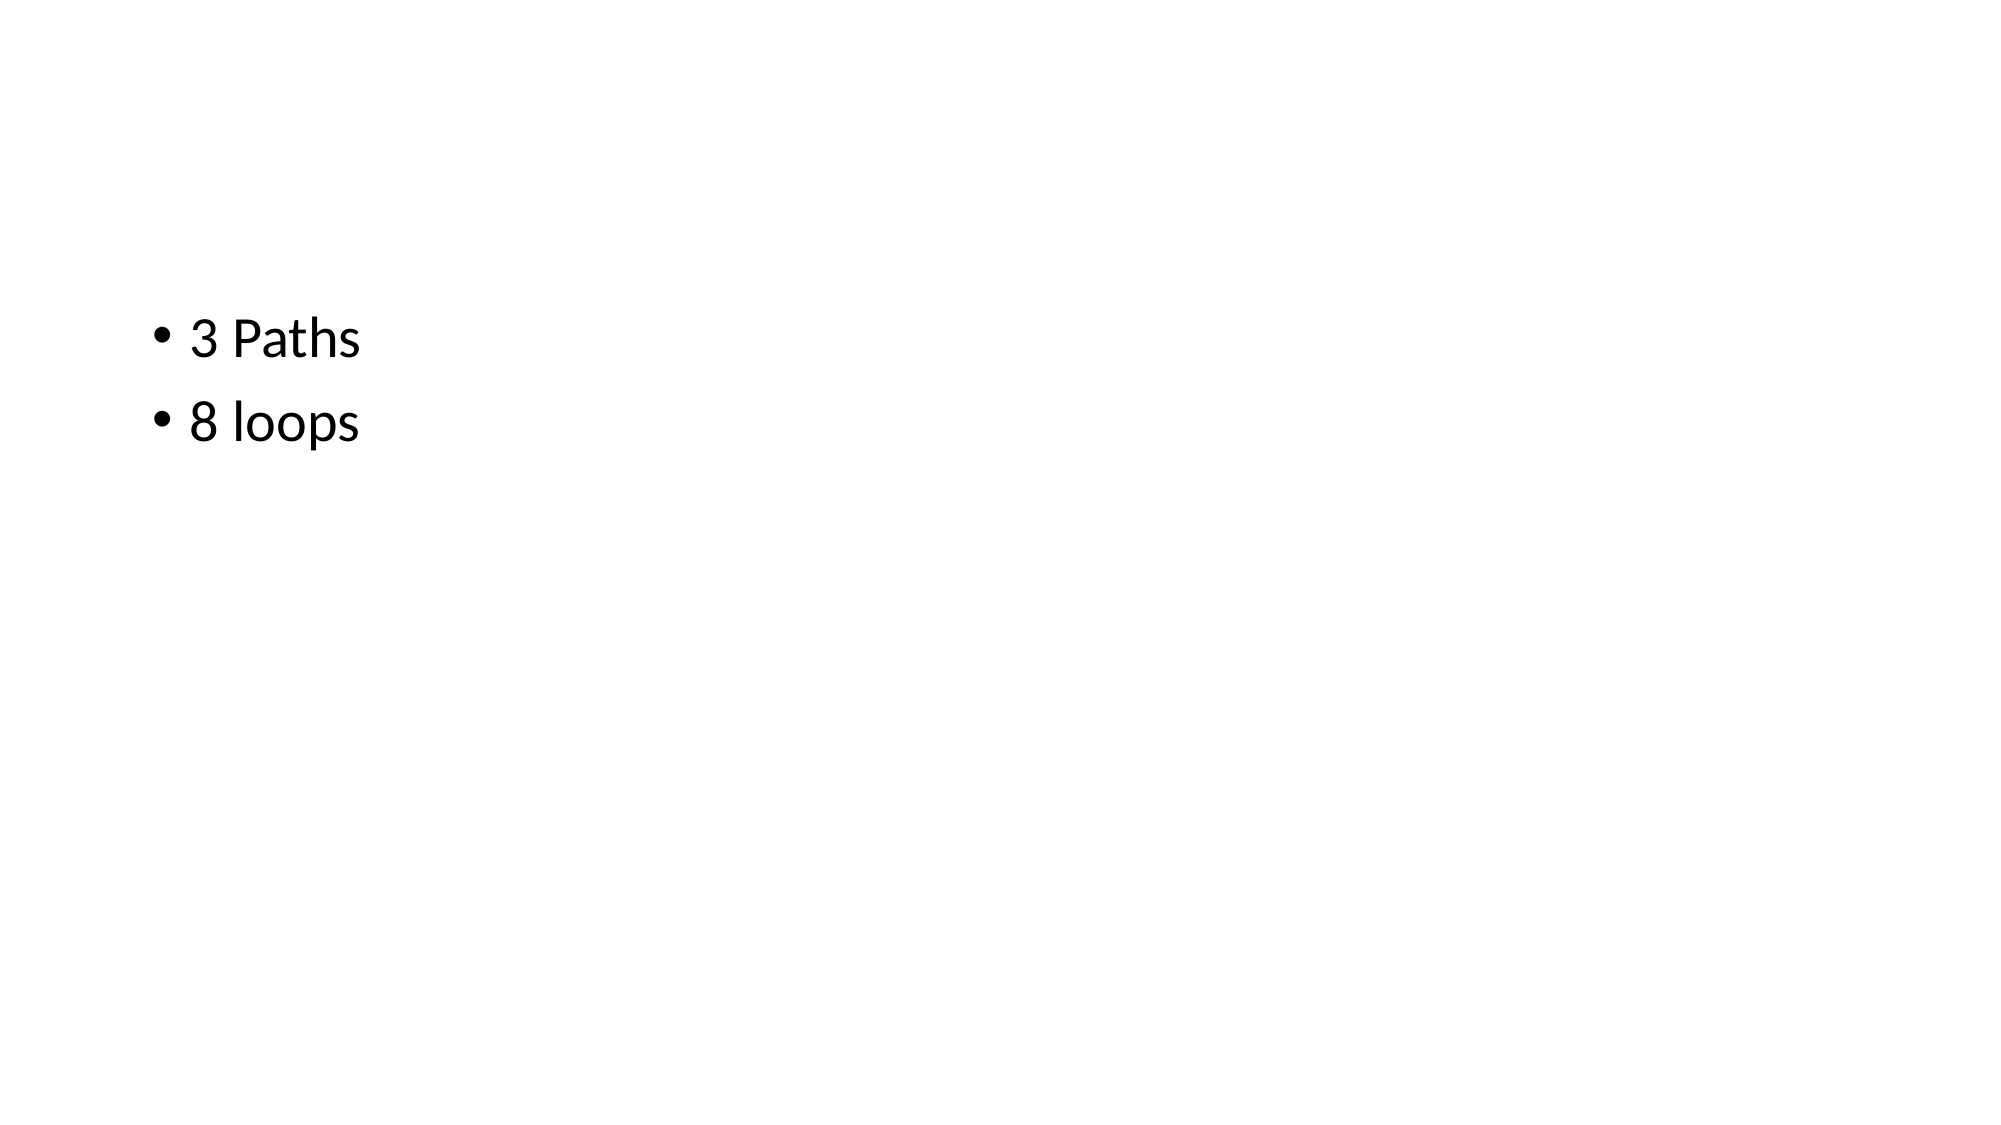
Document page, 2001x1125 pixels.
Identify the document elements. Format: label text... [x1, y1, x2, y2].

list 3 Paths 8 loops [137, 299, 1863, 1014]
